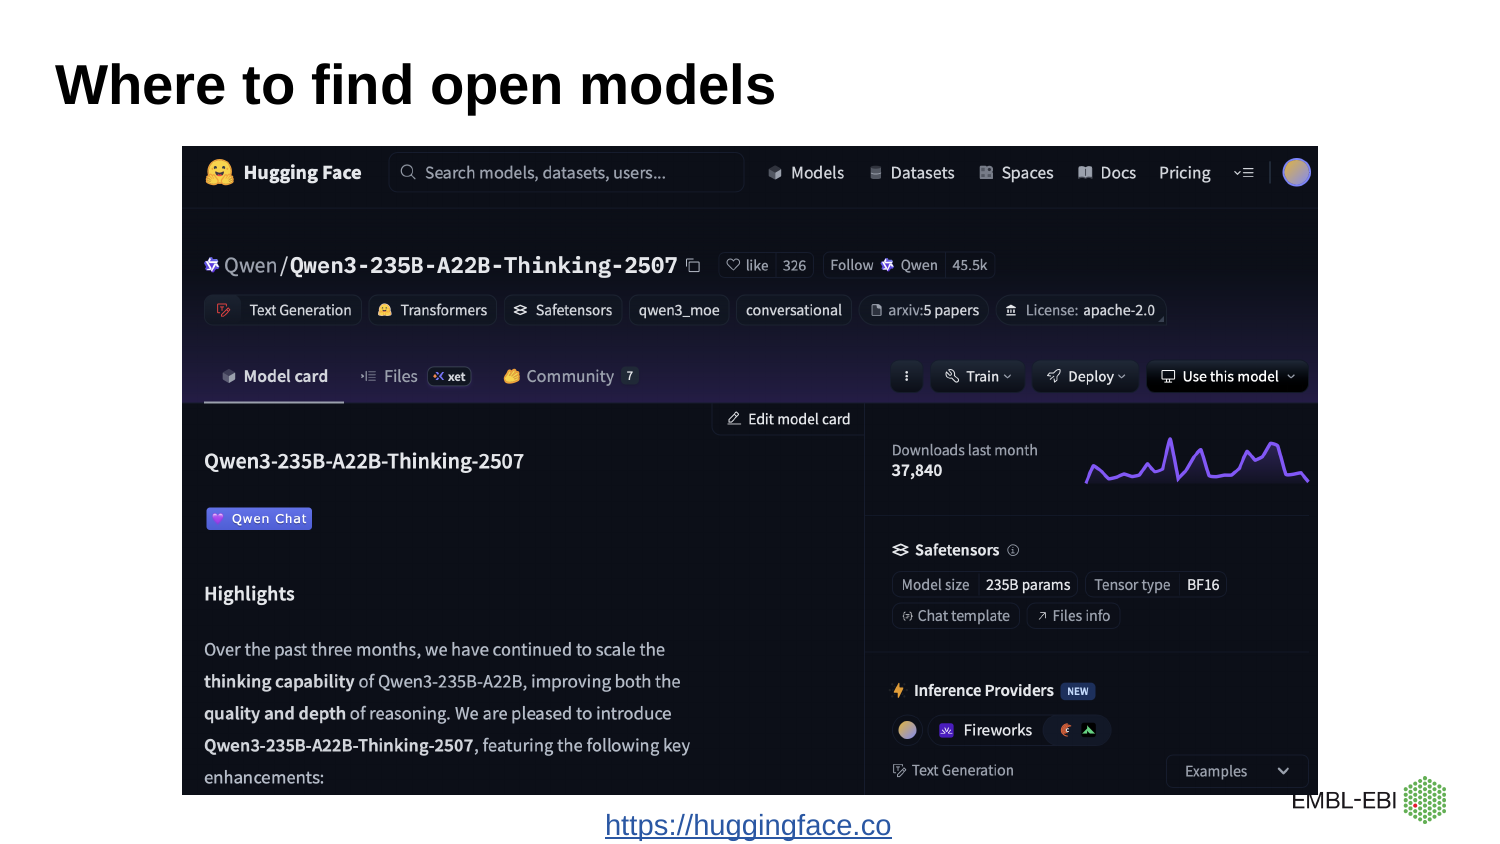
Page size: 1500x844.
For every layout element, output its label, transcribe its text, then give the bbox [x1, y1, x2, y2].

picture [182, 146, 1446, 824]
text_box https://huggingface.co [373, 803, 1124, 844]
title Where to find open models [55, 39, 1442, 125]
